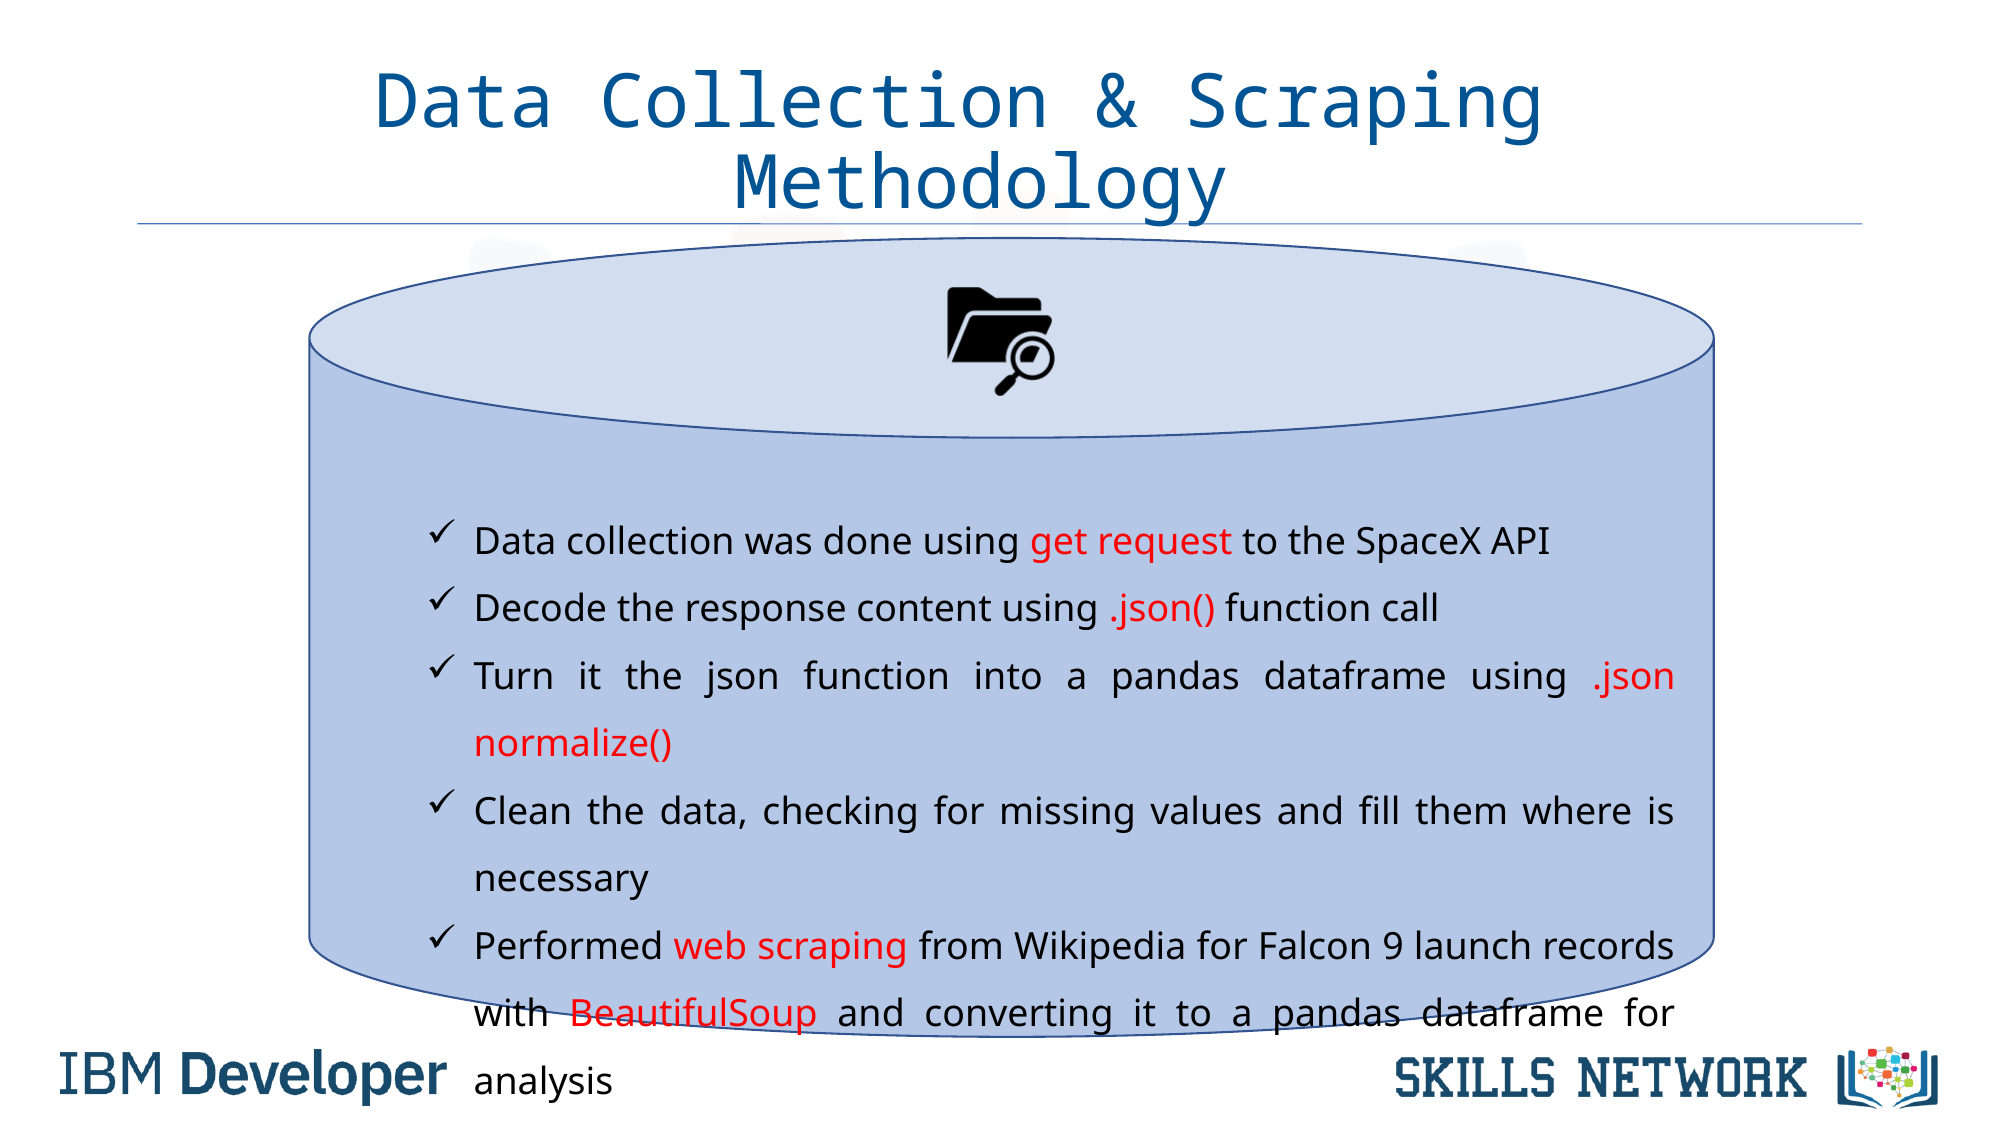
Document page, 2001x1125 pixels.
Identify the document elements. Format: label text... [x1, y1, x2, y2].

picture [55, 1045, 411, 1108]
text_box [308, 236, 1715, 990]
picture [1691, 1045, 1945, 1111]
title Data Collection & Scraping Methodology [236, 35, 1727, 253]
text_box Data collection was done using get request to the SpaceX API Decode the response content using .json() function call Turn it the json function into a pandas dataframe using .json normalize() Clean the data, checking for missing values and fill them where is necessary Performed web scraping from Wikipedia for Falcon 9 launch records with BeautifulSoup and converting it to a pandas dataframe for analysis [411, 486, 1691, 1125]
picture [924, 259, 1075, 410]
